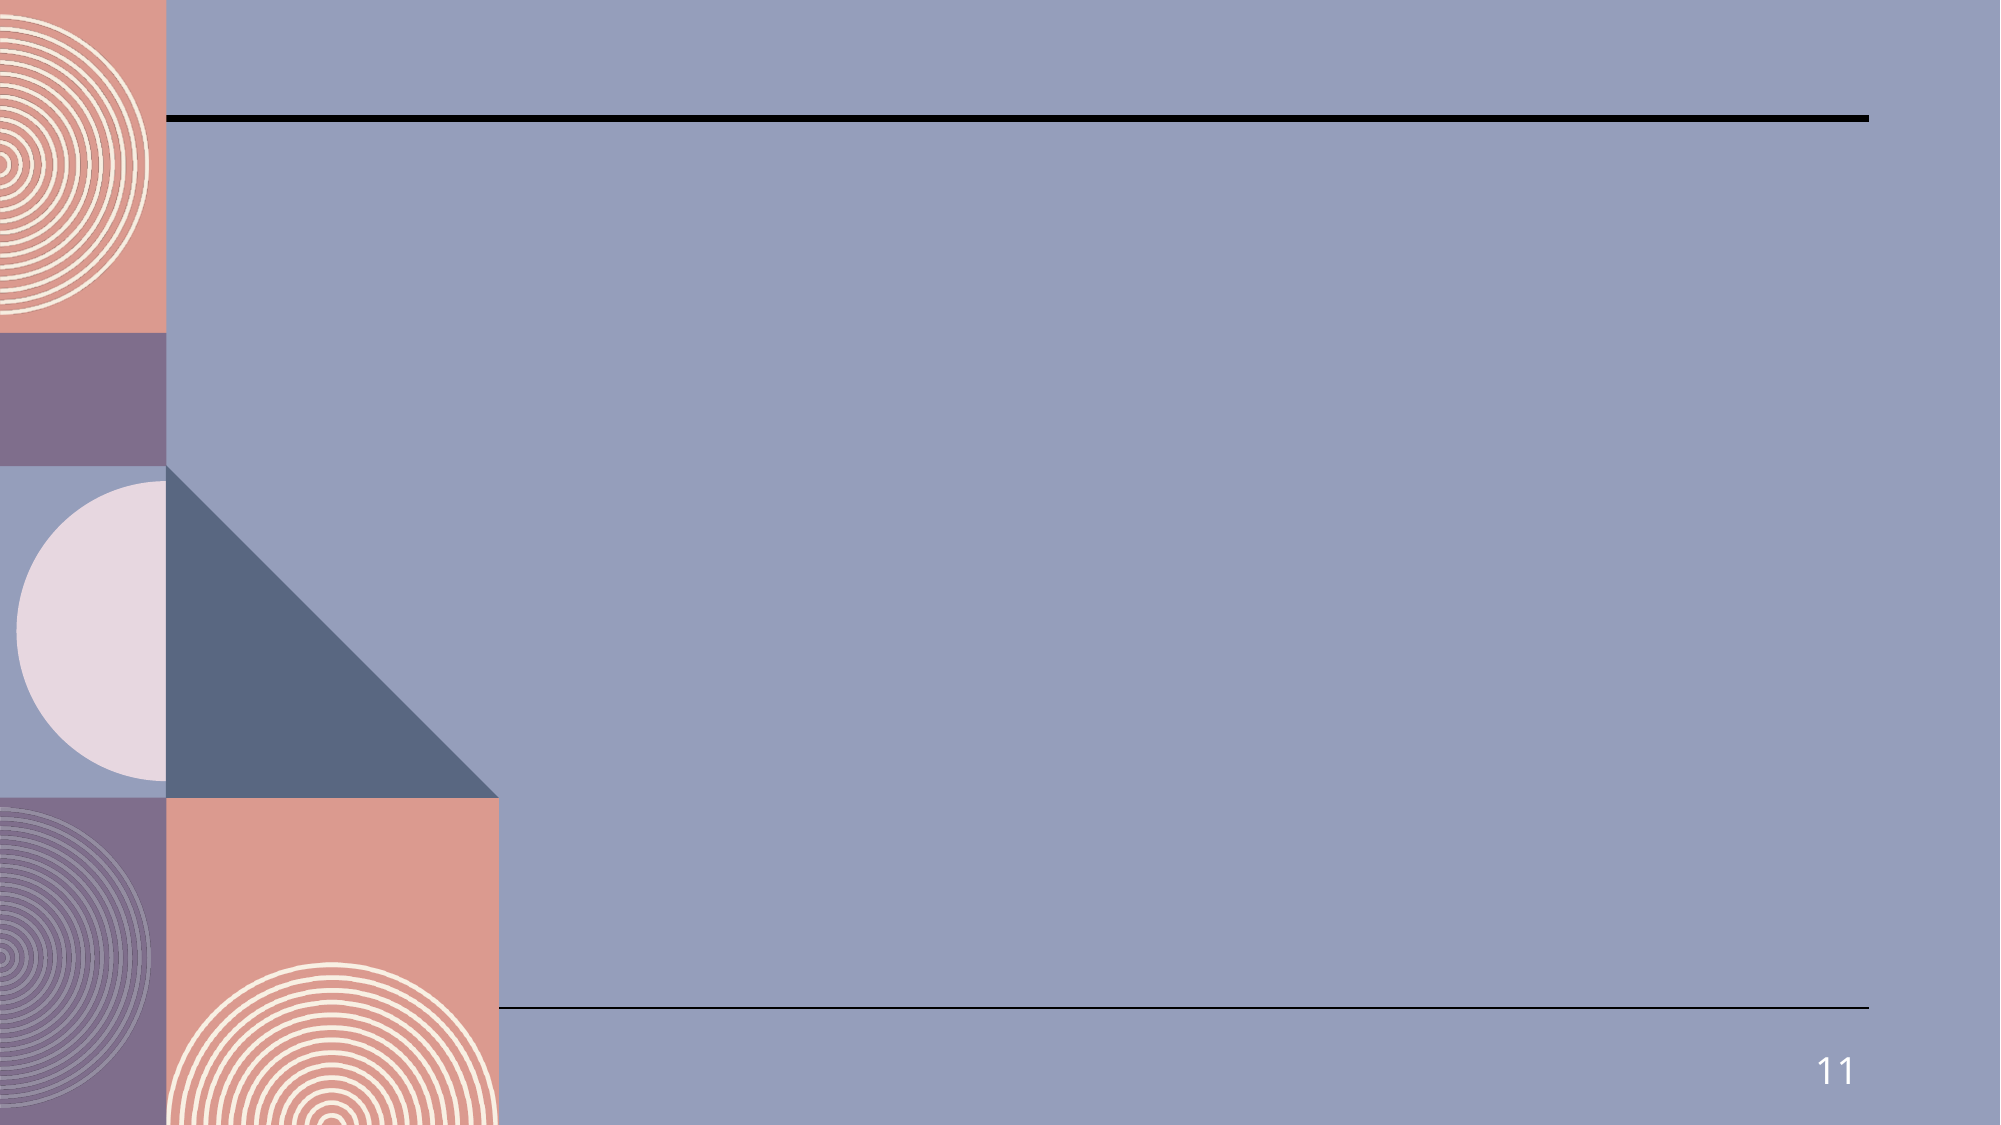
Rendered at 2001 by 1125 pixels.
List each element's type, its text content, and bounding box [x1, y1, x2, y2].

picture [0, 15, 149, 314]
picture [167, 962, 498, 1125]
slide_number 11 [1798, 1042, 1874, 1103]
picture [1, 808, 151, 1108]
